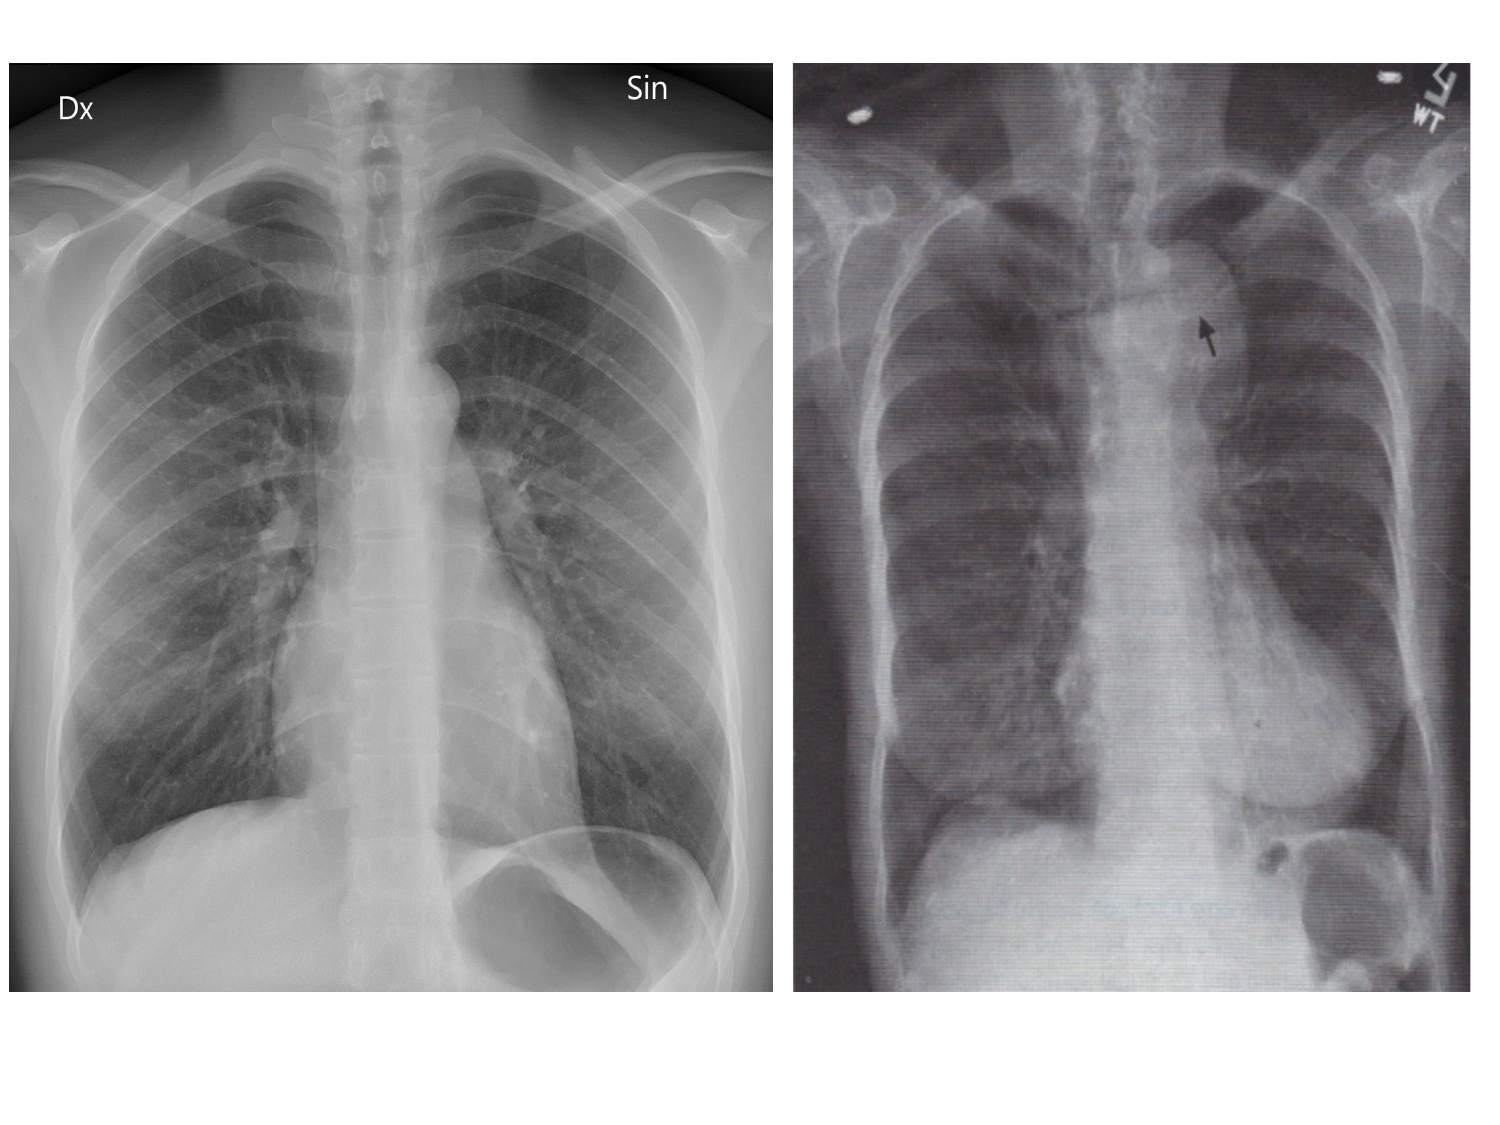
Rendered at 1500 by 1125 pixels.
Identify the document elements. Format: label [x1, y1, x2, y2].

picture [9, 63, 773, 993]
text_box [792, 63, 1471, 993]
